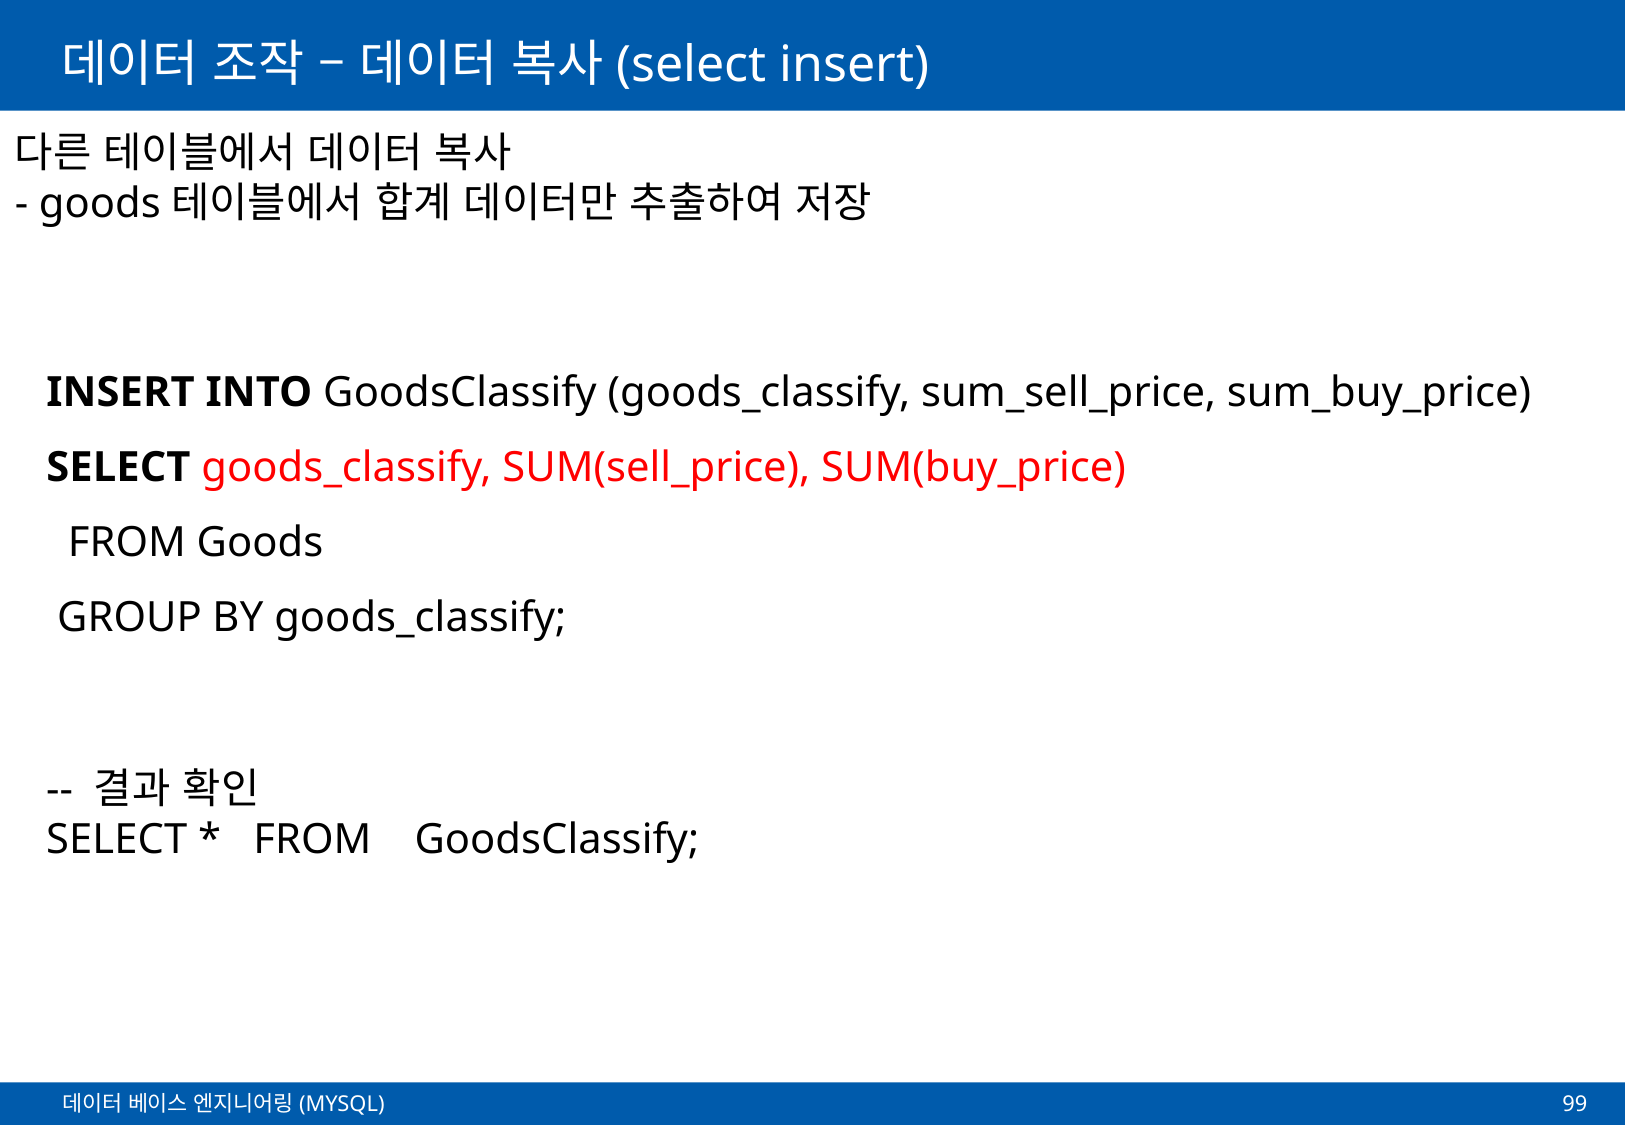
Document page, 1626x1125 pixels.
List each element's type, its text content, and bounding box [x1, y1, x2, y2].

text_box INSERT INTO GoodsClassify (goods_classify, sum_sell_price, sum_buy_price) SELECT goods_classify, SUM(sell_price), SUM(buy_price) FROM Goods GROUP BY goods_classify; [31, 332, 1603, 648]
text_box 다른 테이블에서 데이터 복사 - goods테이블에서 합계 데이터만 추출하여 저장 [0, 117, 1625, 1086]
slide_number 99 [1375, 1086, 1603, 1123]
text_box -- 결과 확인 SELECT * FROM GoodsClassify; [31, 754, 918, 869]
title 데이터 조작 – 데이터 복사(select insert) [46, 37, 1581, 95]
